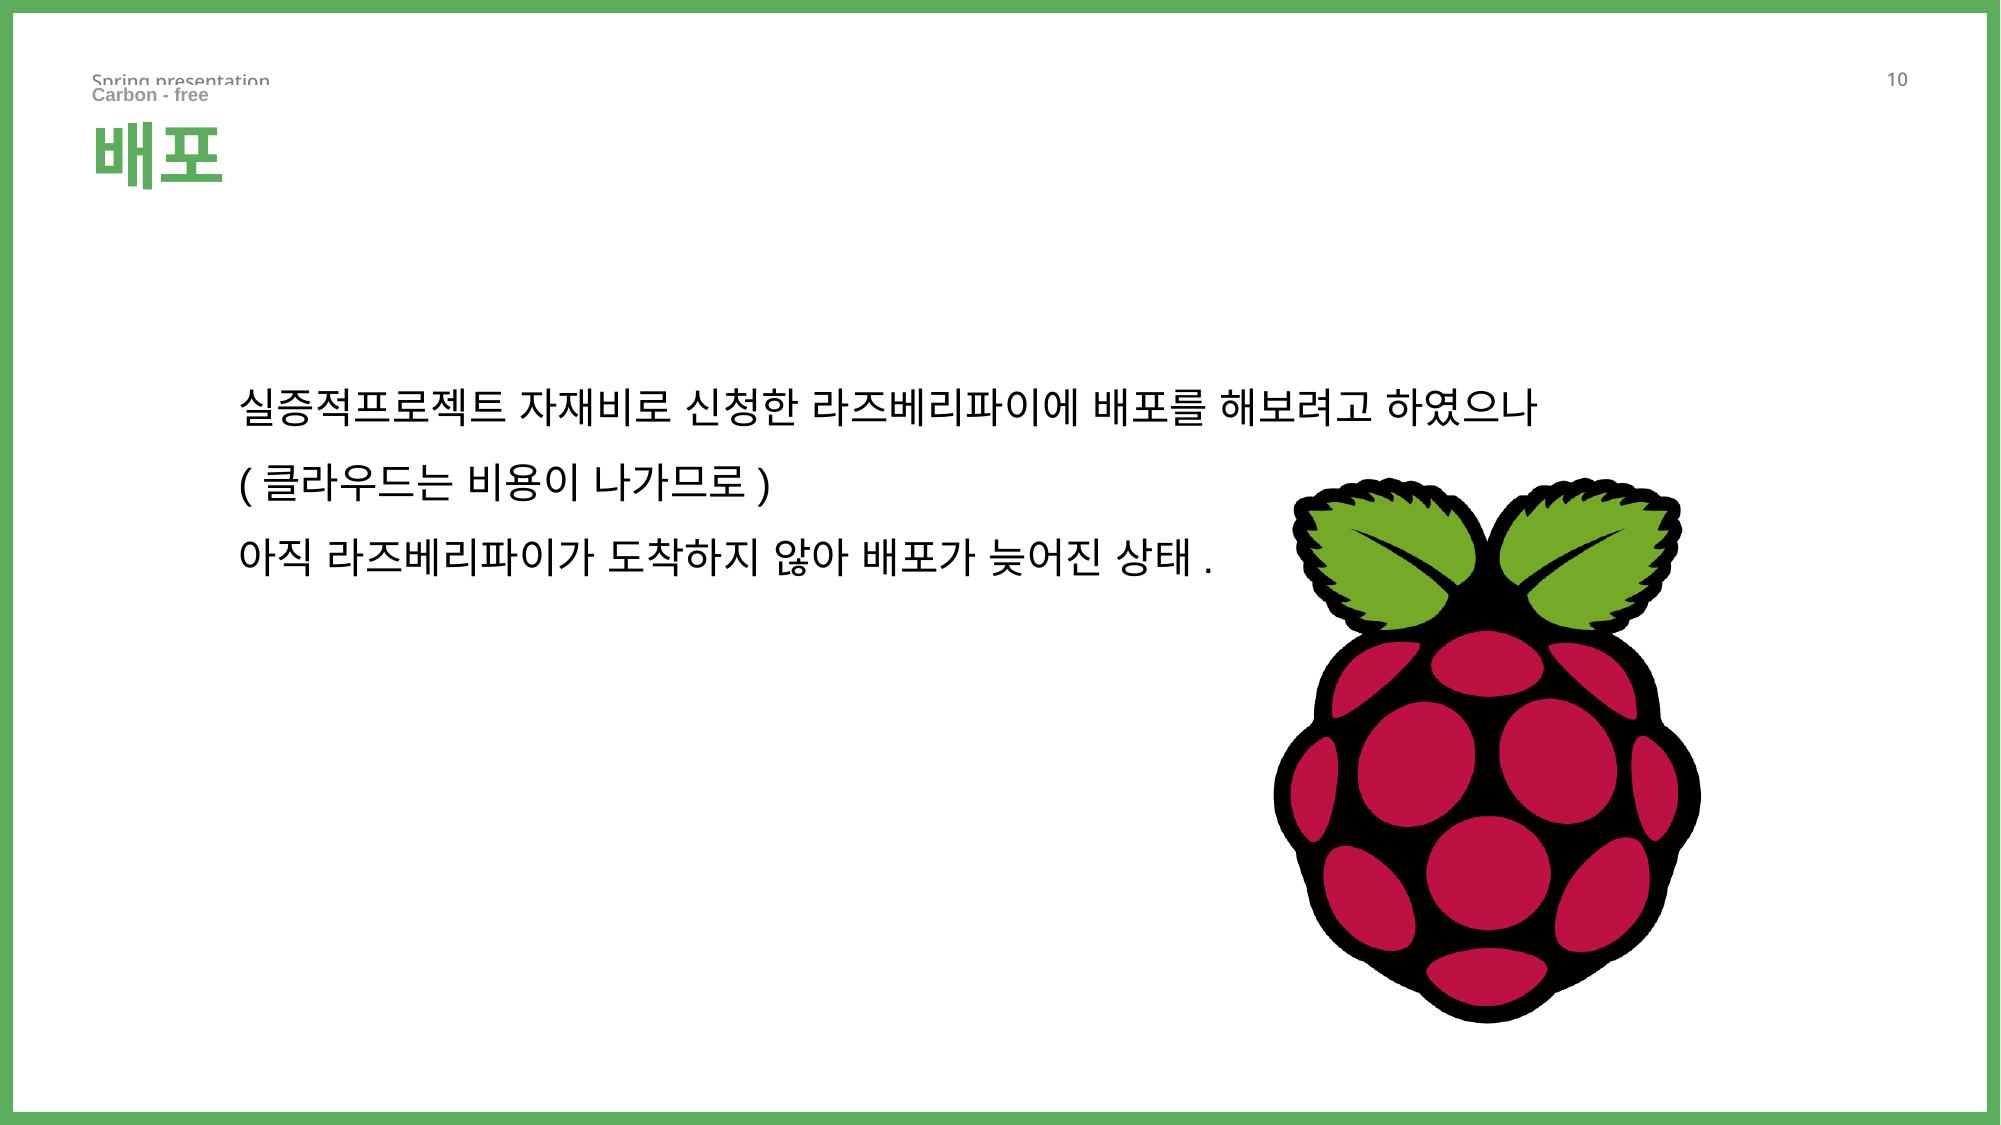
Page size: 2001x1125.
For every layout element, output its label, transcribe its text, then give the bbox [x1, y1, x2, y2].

text_box Carbon - free ㅤ ㅤ [91, 71, 300, 174]
text_box 배포 [91, 110, 870, 199]
text_box 실증적프로젝트 자재비로 신청한 라즈베리파이에 배포를 해보려고 하였으나 (클라우드는 비용이 나가므로) 아직 라즈베리파이가 도착하지 않아 배포가 늦어진 상태. [223, 422, 1646, 516]
picture [1268, 476, 1704, 1026]
